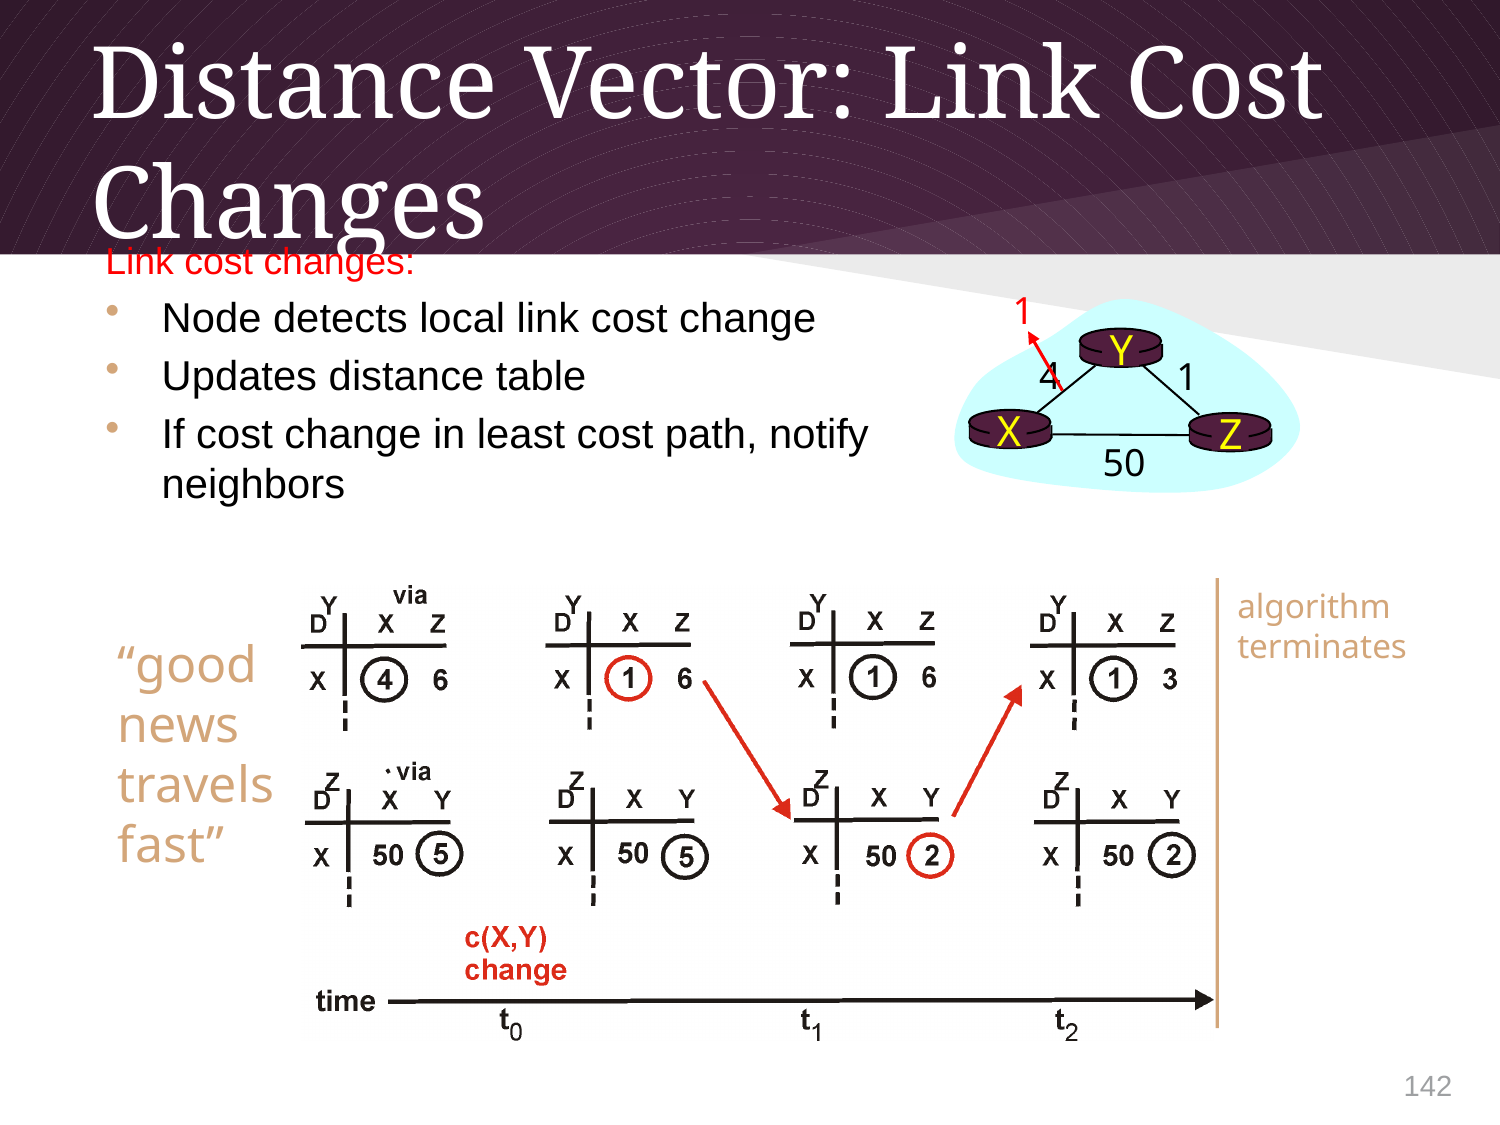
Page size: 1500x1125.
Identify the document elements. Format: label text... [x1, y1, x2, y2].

text_box Link cost changes: Node detects local link cost change Updates distance table If cost change in least cost path, notify neighbors [90, 229, 889, 644]
text_box algorithm terminates [1222, 577, 1423, 673]
picture [301, 584, 1214, 1041]
title Distance Vector: Link Cost Changes [75, 45, 1425, 233]
slide_number 141 [1389, 1060, 1500, 1106]
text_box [943, 279, 1303, 497]
text_box “good news travels fast” [103, 624, 290, 880]
